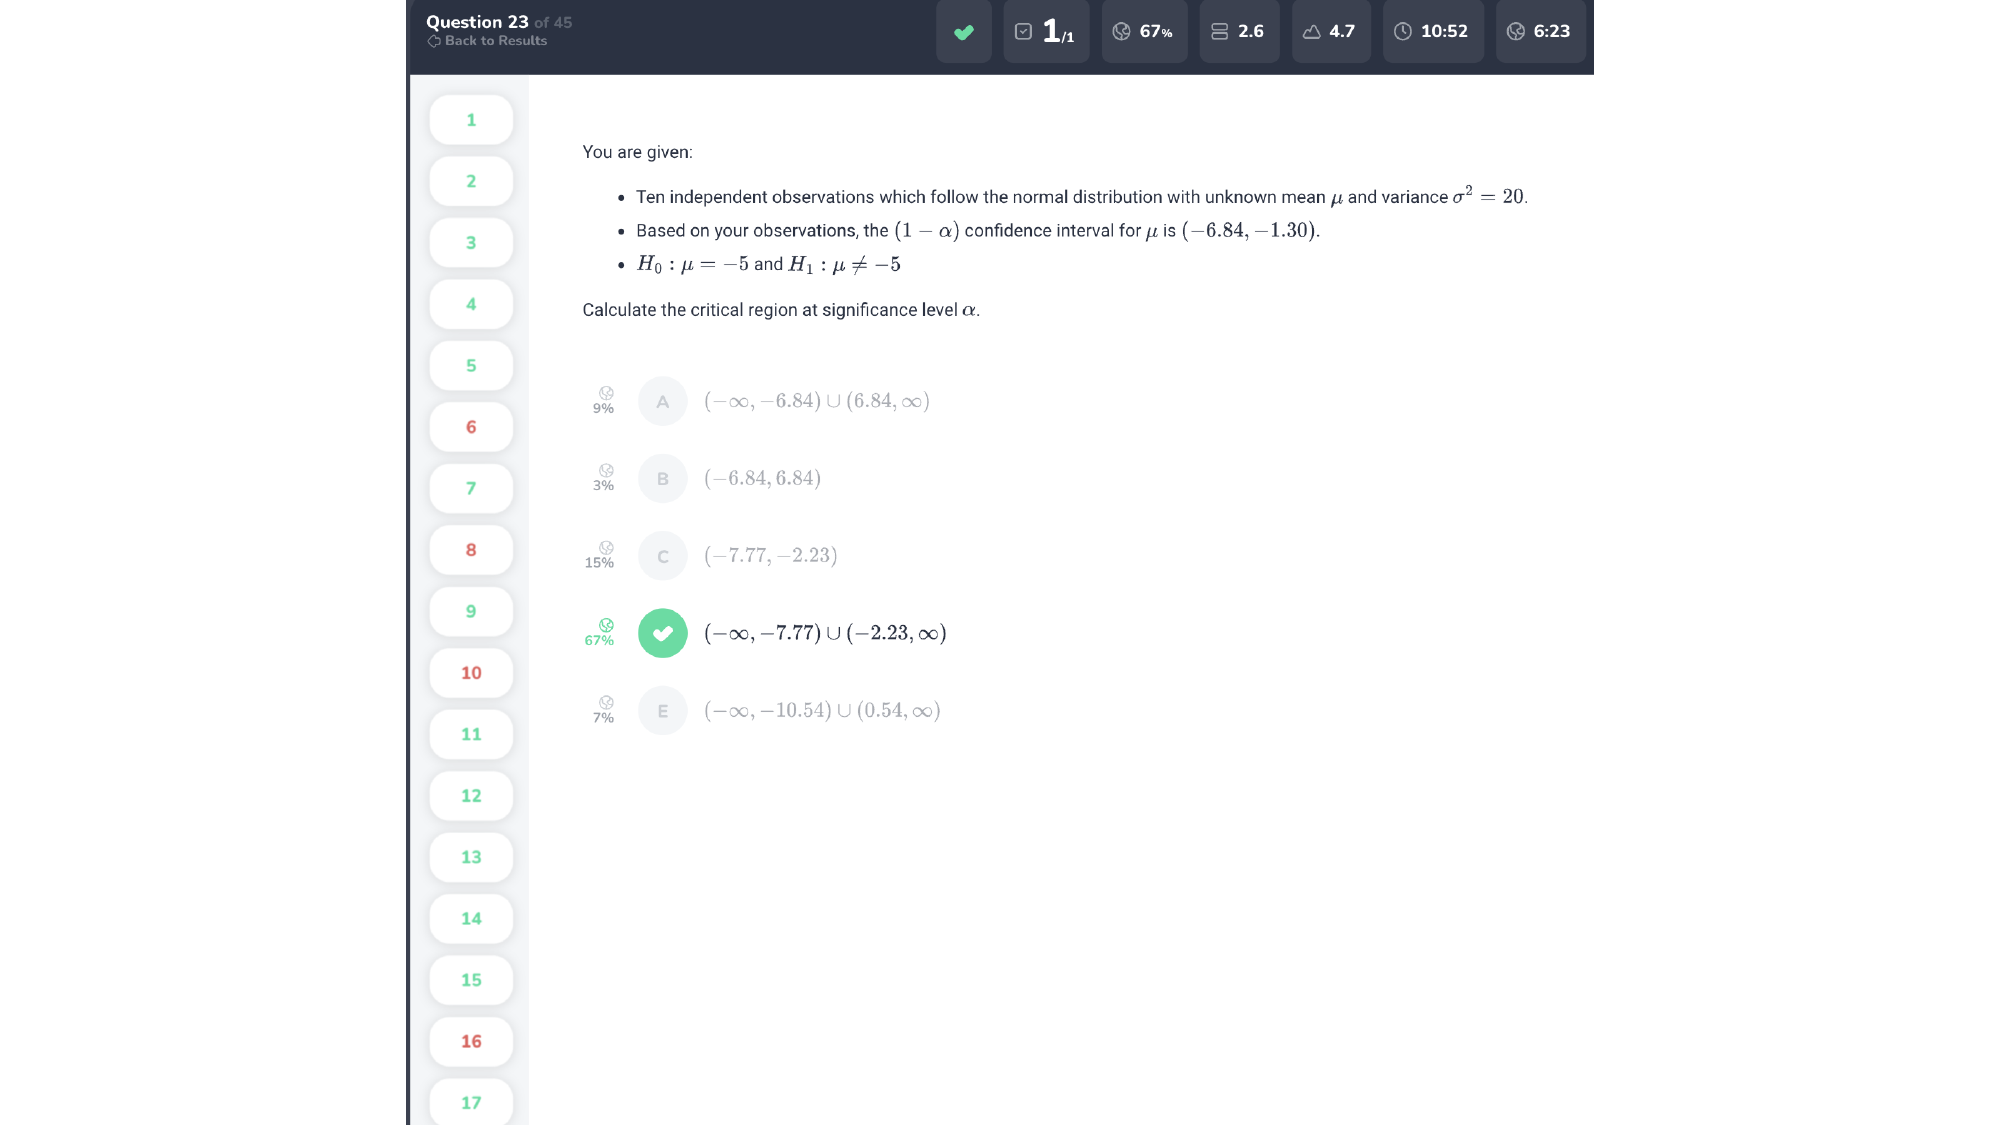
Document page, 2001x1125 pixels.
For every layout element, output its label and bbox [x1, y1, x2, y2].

picture [405, 0, 1595, 1125]
